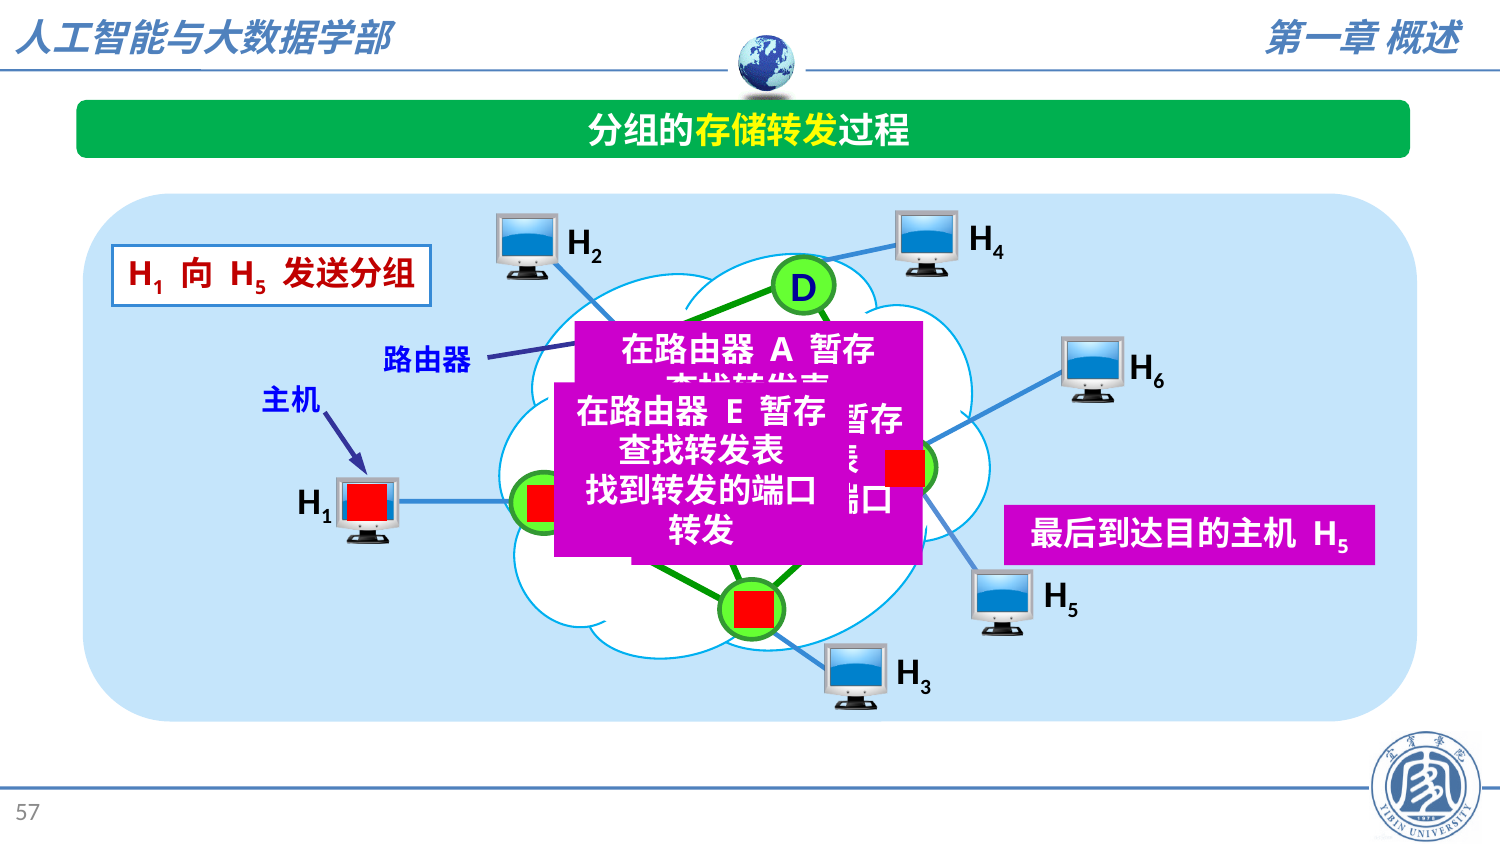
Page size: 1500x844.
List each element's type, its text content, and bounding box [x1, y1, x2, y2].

list 分组的存储转发过程 [204, 99, 1293, 158]
picture [1056, 332, 1129, 405]
text_box H1 向 H5 发送分组 [112, 245, 431, 306]
picture [820, 640, 893, 712]
text_box 主机 [246, 373, 336, 424]
text_box H5 [1039, 566, 1094, 629]
picture [736, 33, 796, 99]
slide_number 57 [0, 787, 350, 833]
text_box 路由器 [369, 334, 487, 384]
picture [891, 207, 963, 279]
text_box [332, 424, 367, 473]
picture [966, 566, 1039, 638]
text_box H1 [282, 469, 348, 536]
text_box H3 [898, 666, 947, 706]
text_box H2 [563, 209, 618, 254]
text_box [503, 255, 990, 658]
text_box 最后到达目的主机 H5 [1004, 504, 1376, 566]
text_box H6 [1131, 334, 1180, 401]
text_box H4 [954, 205, 1019, 272]
text_box [80, 191, 1420, 724]
picture [491, 210, 564, 282]
picture [332, 474, 405, 547]
